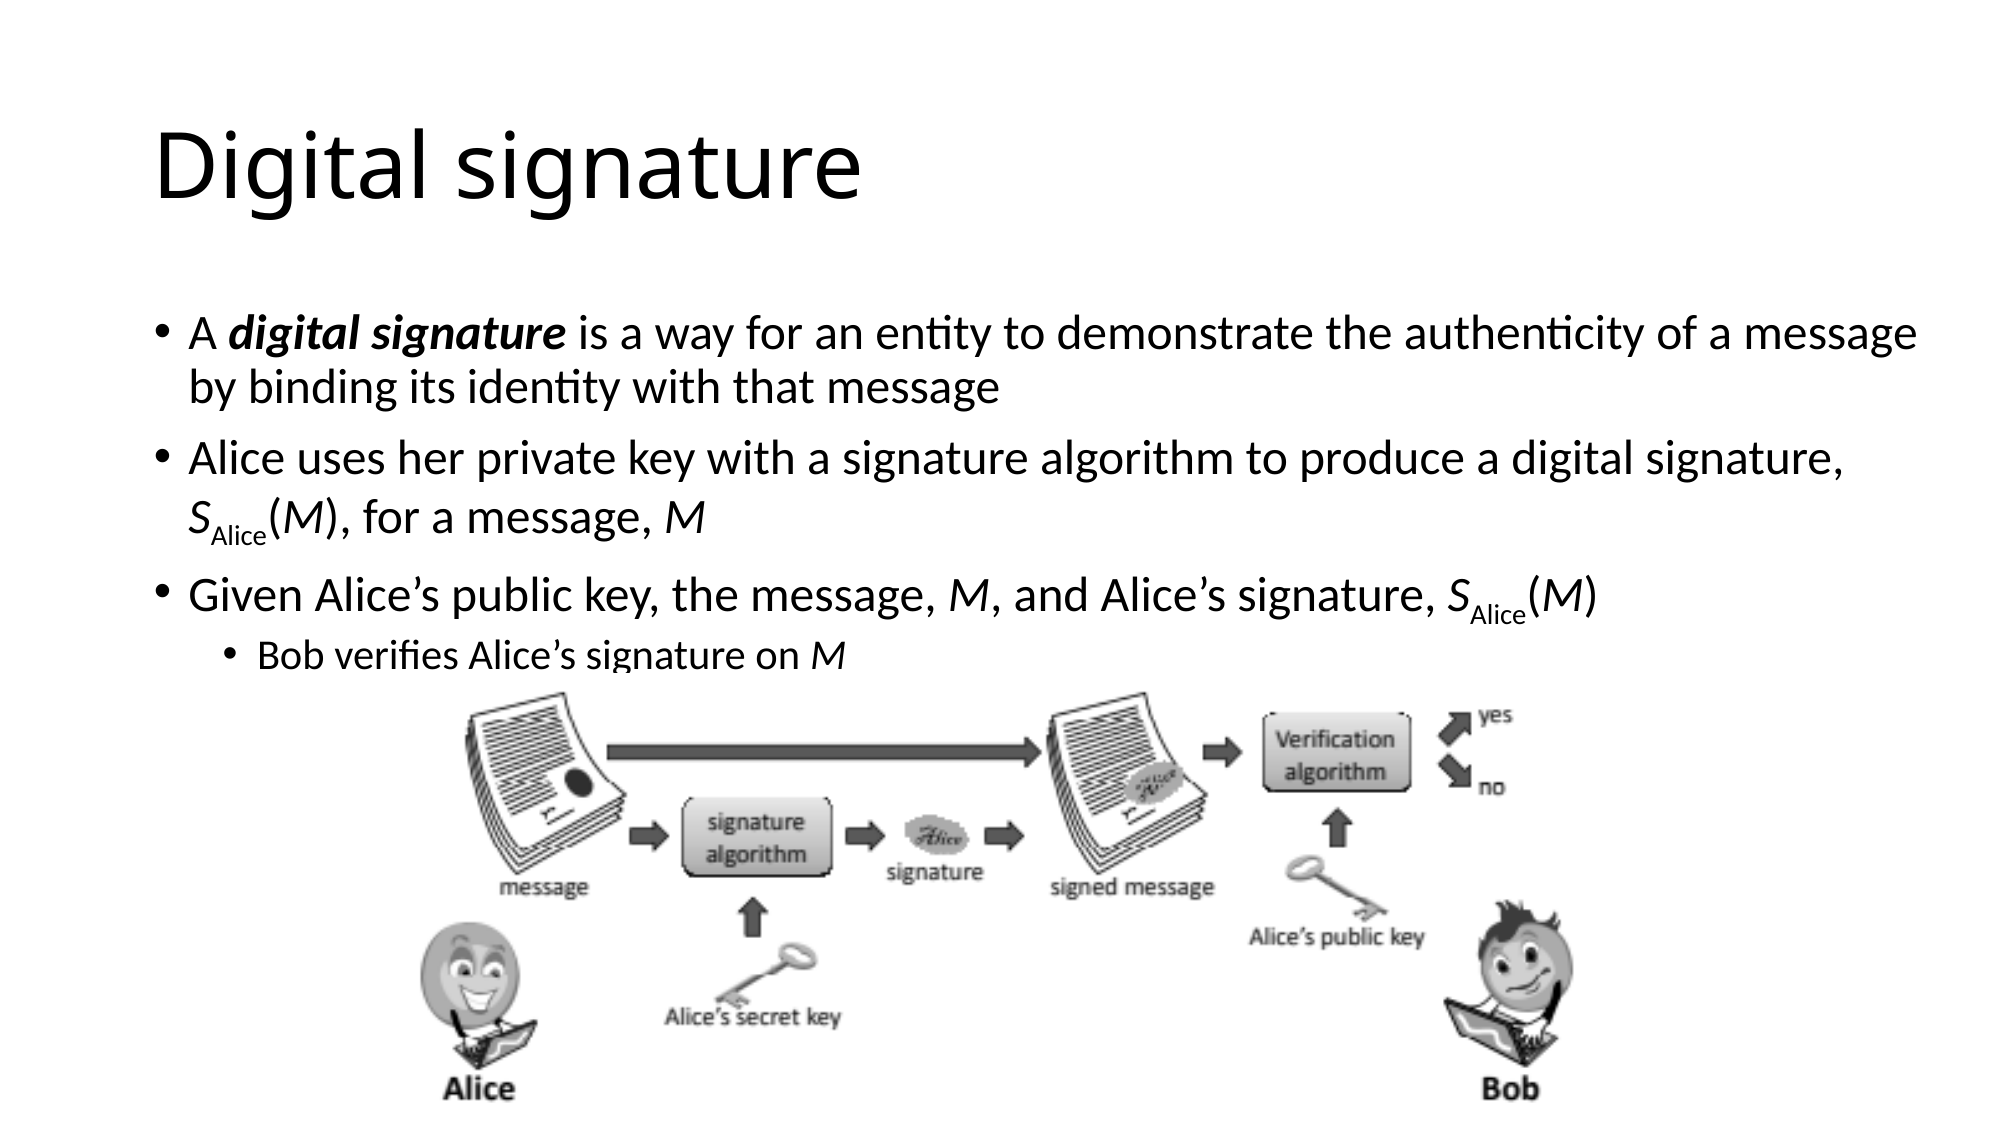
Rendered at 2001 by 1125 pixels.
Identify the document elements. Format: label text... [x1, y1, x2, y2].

title Digital signature [137, 59, 1863, 278]
list A digital signature is a way for an entity to demonstrate the authenticity of a message by binding its identity with that message Alice uses her private key with a signature algorithm to produce a digital signature, SAlice(M), for a message, M Given Alice’s public key, the message, M, and Alice’s signature, SAlice(M) Bob verifies Alice’s signature on M [138, 299, 1934, 688]
picture [404, 673, 1591, 1125]
